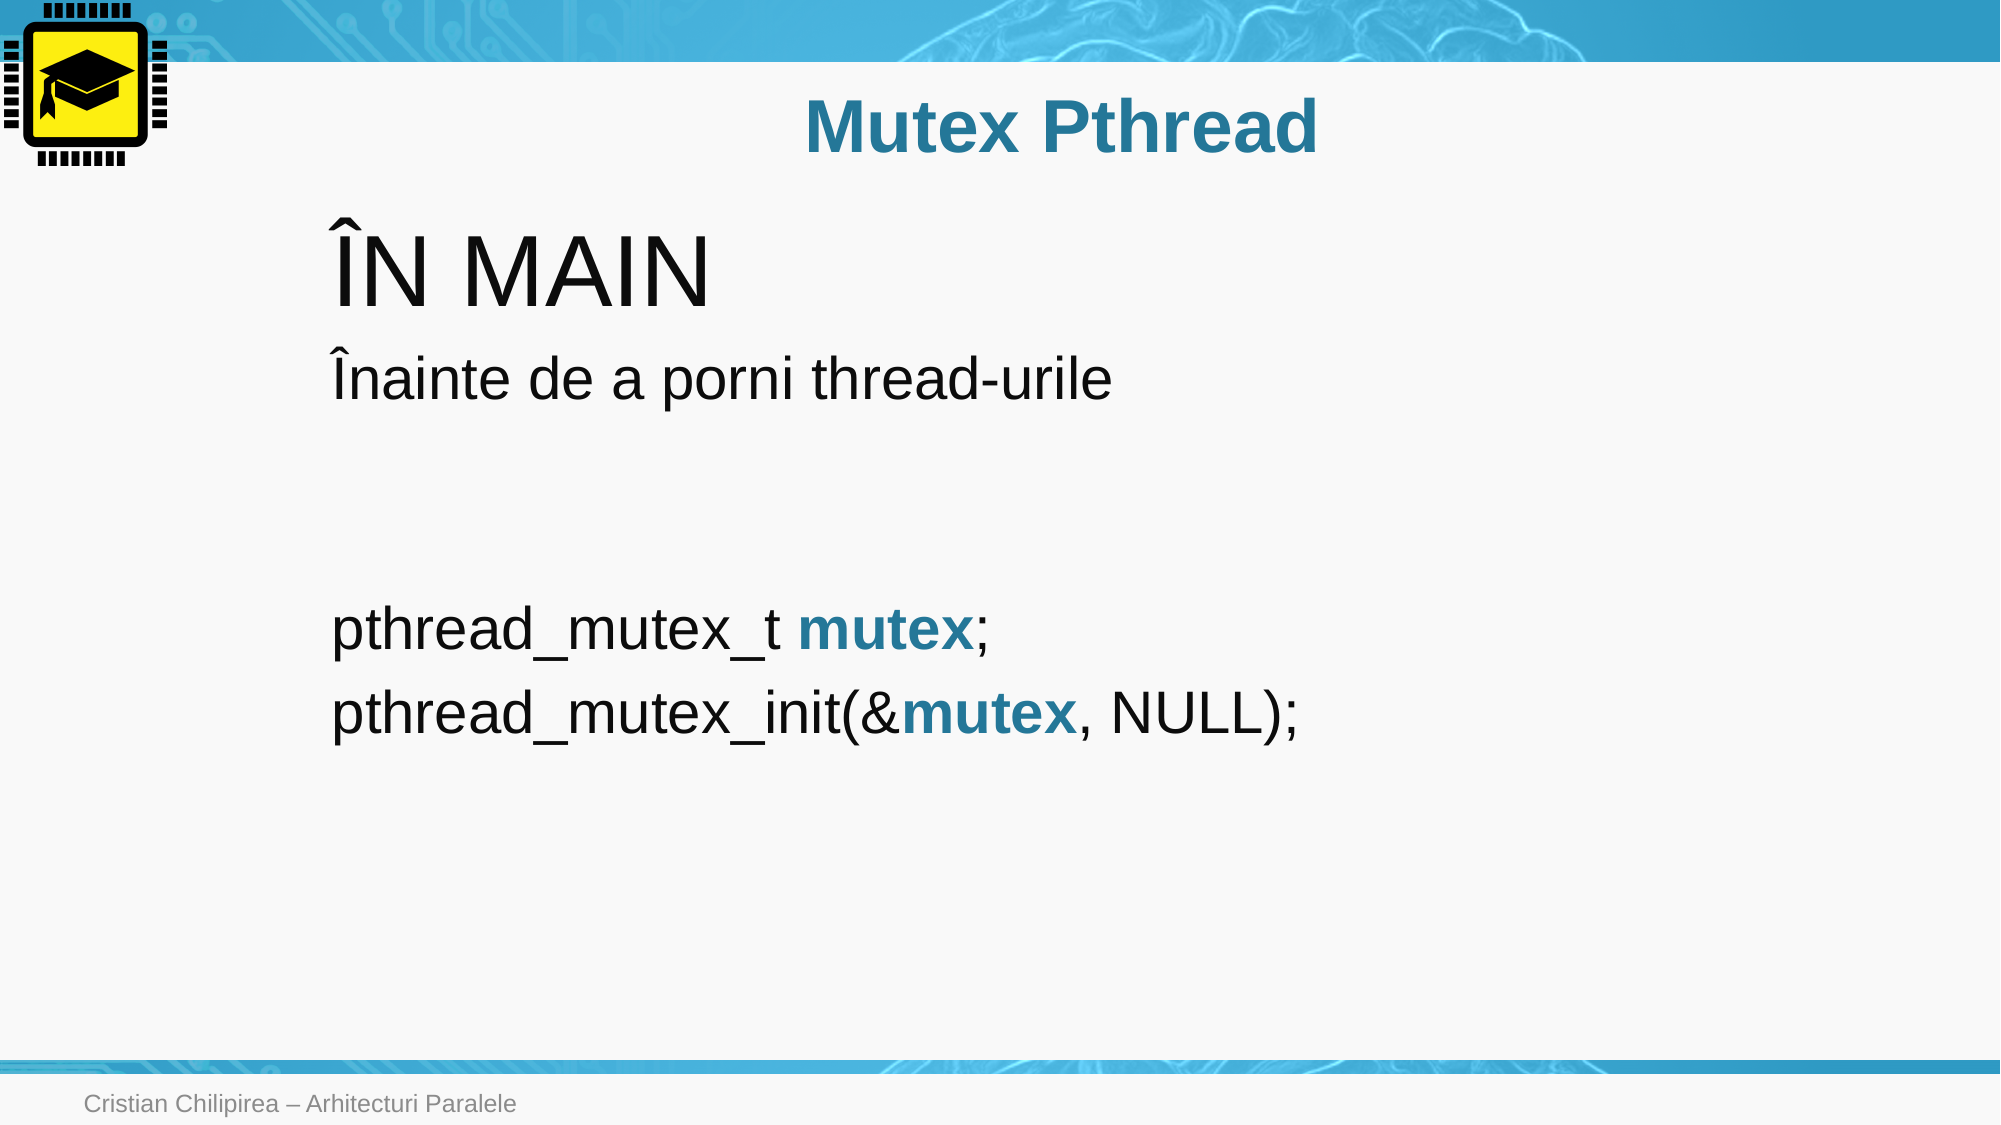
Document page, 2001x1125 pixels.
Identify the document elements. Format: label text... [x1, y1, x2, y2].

picture [0, 1060, 2000, 1074]
list ÎN MAIN Înainte de a porni thread-urile pthread_mutex_t mutex; pthread_mutex_init(&mutex, NULL); [316, 211, 1613, 755]
title Mutex Pthread [170, 76, 1955, 180]
picture [0, 0, 2000, 166]
footer Cristian Chilipirea – Arhitecturi Paralele [68, 1083, 1542, 1125]
